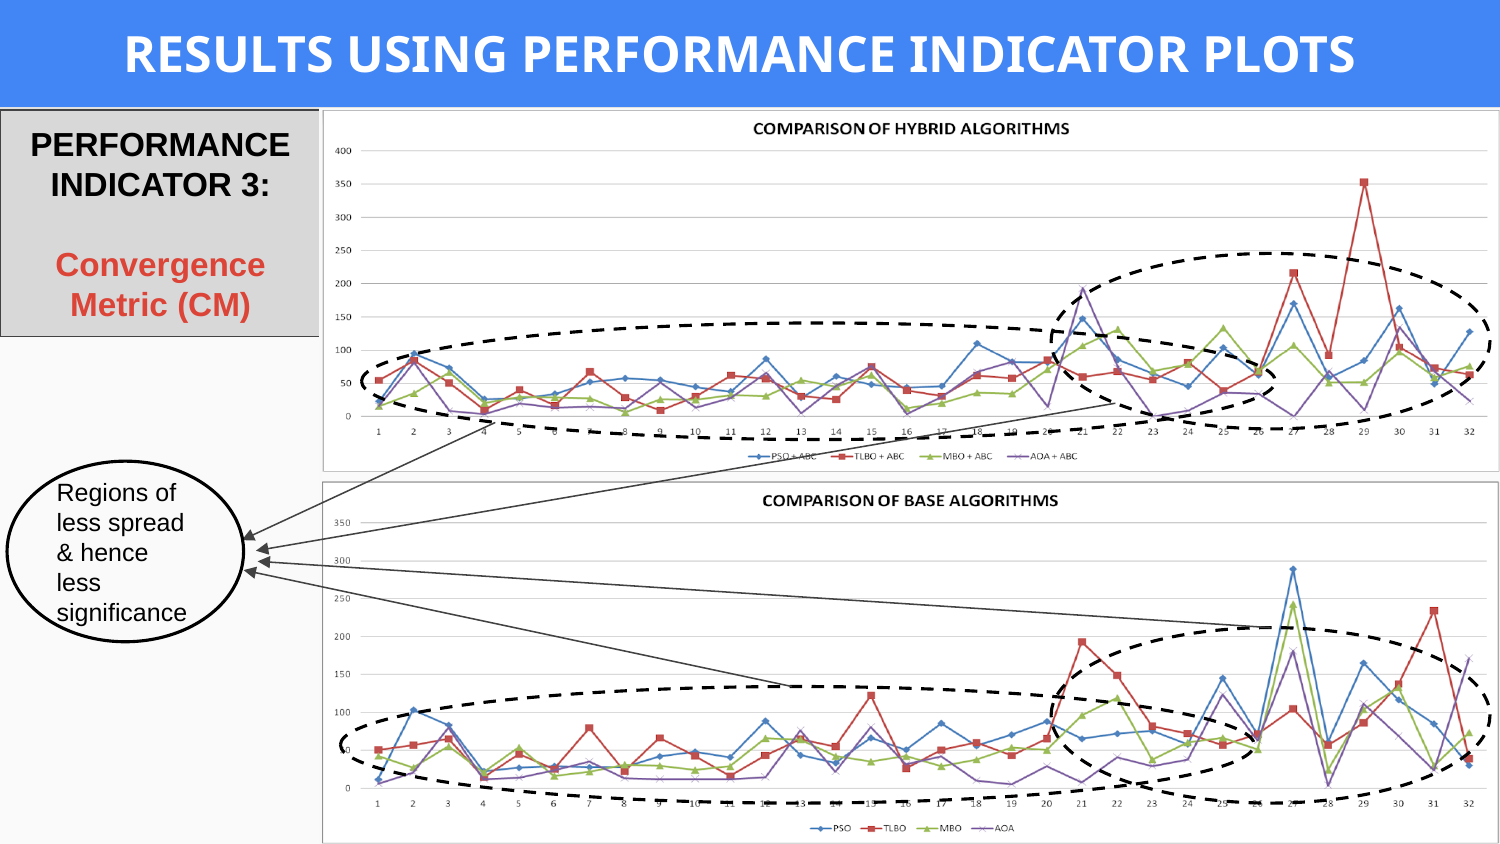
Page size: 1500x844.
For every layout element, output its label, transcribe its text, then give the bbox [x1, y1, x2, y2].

text_box Regions of less spread & hence less significance [7, 461, 244, 642]
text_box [257, 561, 1271, 628]
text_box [241, 422, 250, 541]
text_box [243, 569, 793, 687]
picture [321, 109, 1500, 844]
text_box PERFORMANCE INDICATOR 3: Convergence Metric (CM) [0, 109, 319, 337]
title RESULTS USING PERFORMANCE INDICATOR PLOTS [16, 2, 1464, 102]
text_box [255, 403, 1116, 551]
